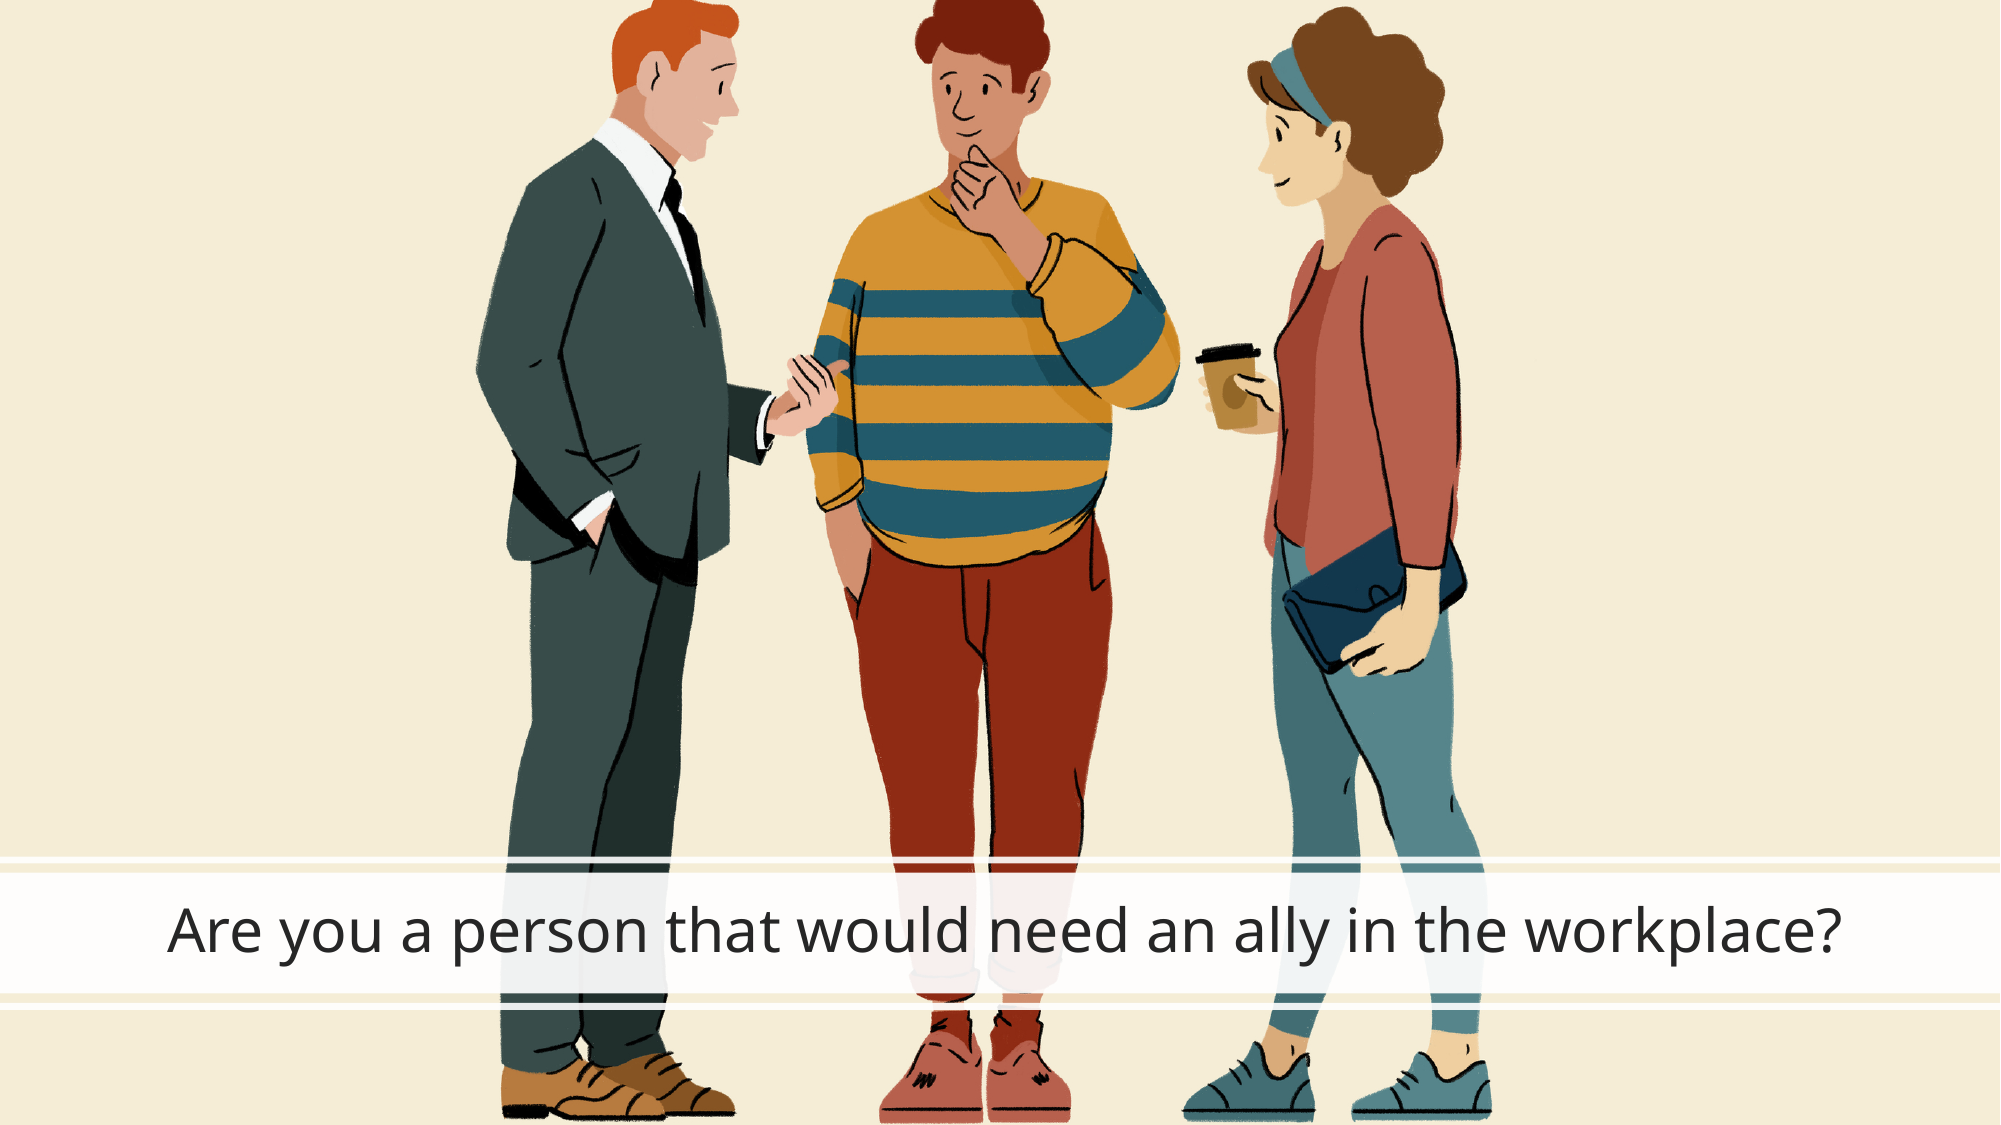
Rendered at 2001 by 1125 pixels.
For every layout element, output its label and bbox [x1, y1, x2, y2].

list [0, 1007, 2000, 1125]
list [0, 0, 2000, 859]
list [0, 861, 2000, 1005]
